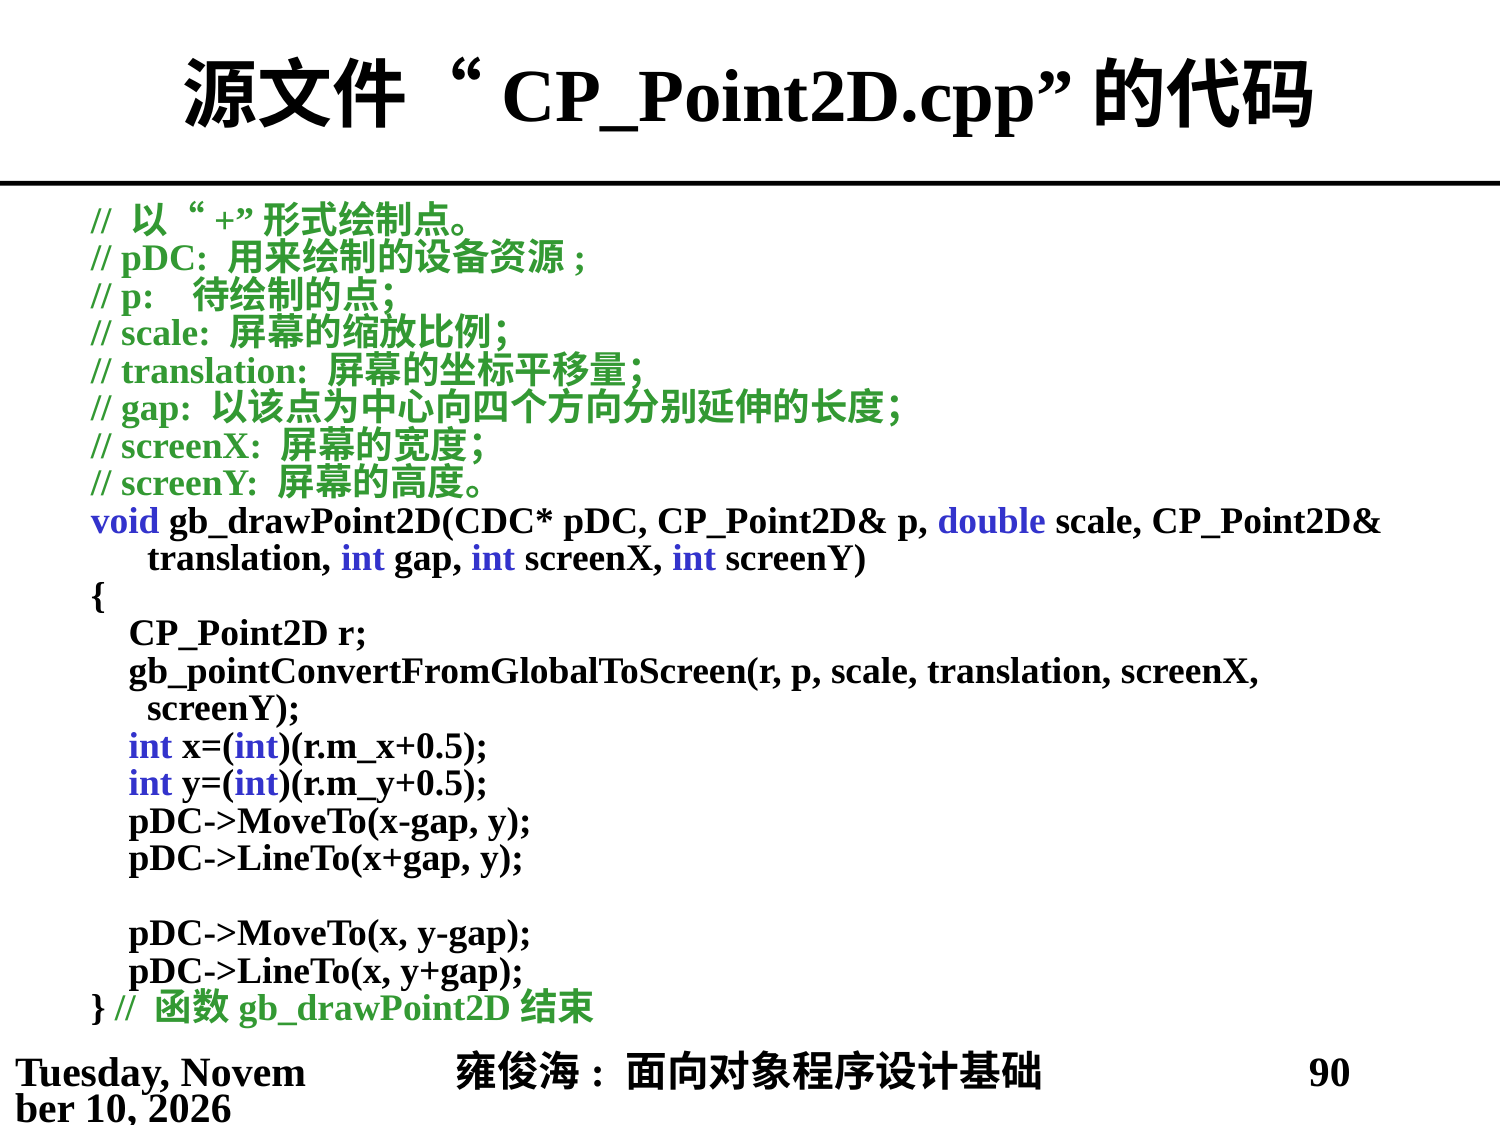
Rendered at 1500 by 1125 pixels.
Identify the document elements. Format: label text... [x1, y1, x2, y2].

footer 雍俊海: 面向对象程序设计基础 [337, 1042, 1161, 1103]
title 源文件“CP_Point2D.cpp”的代码 [0, 0, 1500, 183]
slide_number 90 [1161, 1042, 1499, 1103]
list // 以“+”形式绘制点。 // pDC: 用来绘制的设备资源; // p: 待绘制的点； // scale: 屏幕的缩放比例； // translation: 屏幕的坐标平移量； // gap: 以该点为中心向四个方向分别延伸的长度； // screenX: 屏幕的宽度； // screenY: 屏幕的高度。 void gb_drawPoint2D(CDC* pDC, CP_Point2D& p, double scale, CP_Point2D& translation, int gap, int screenX, int screenY) { CP_Point2D r; gb_pointConvertFromGlobalToScreen(r, p, scale, translation, screenX, screenY); int x=(int)(r.m_x+0.5); int y=(int)(r.m_y+0.5); pDC->MoveTo(x-gap, y); pDC->LineTo(x+gap, y); pDC->MoveTo(x, y-gap); pDC->LineTo(x, y+gap); } // 函数gb_drawPoint2D结束 [75, 195, 1425, 1042]
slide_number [0, 1042, 337, 1103]
